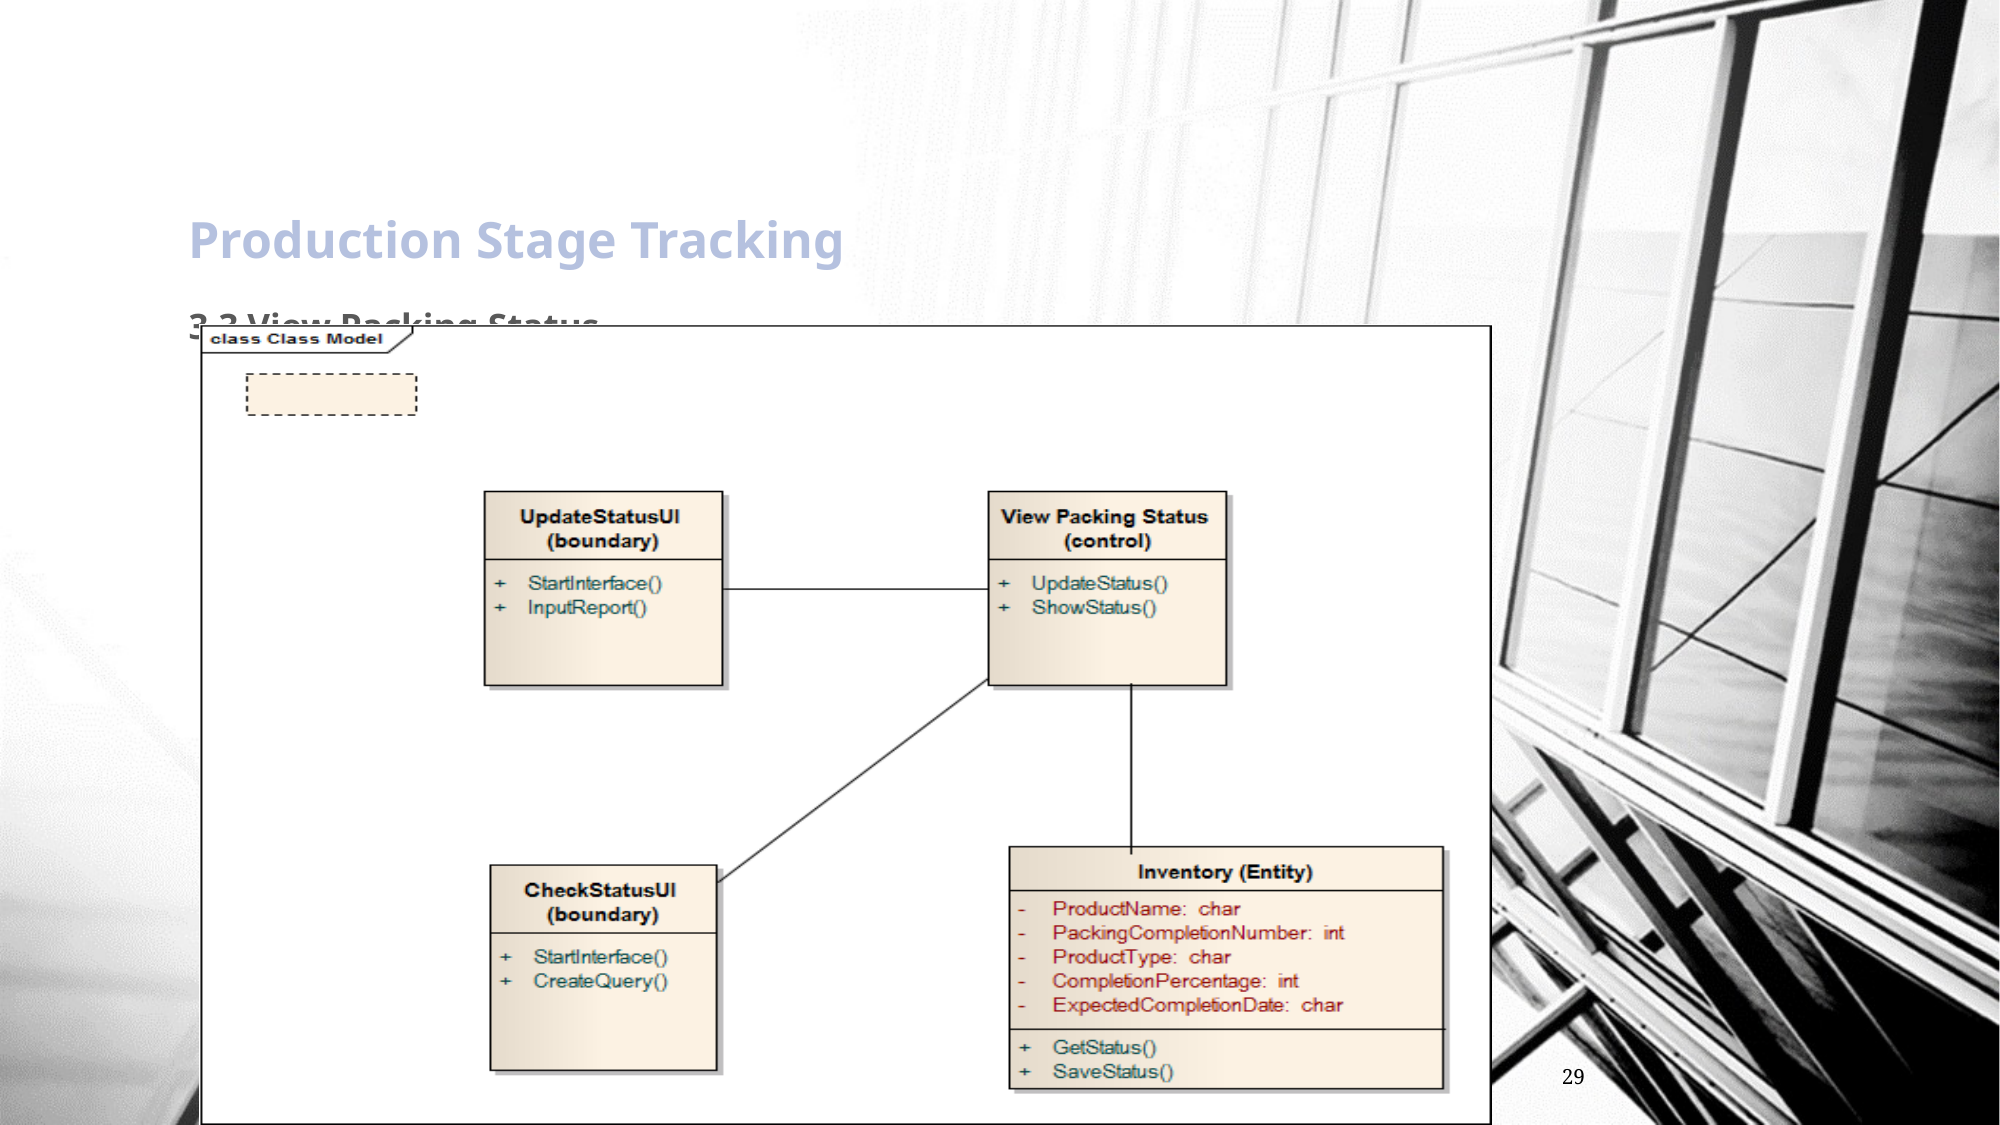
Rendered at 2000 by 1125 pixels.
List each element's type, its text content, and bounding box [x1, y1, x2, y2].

slide_number 29 [1492, 1055, 1600, 1100]
text_box [1492, 387, 1622, 1075]
picture [0, 0, 2000, 1125]
text_box [1492, 324, 1625, 1013]
text_box [159, 262, 1585, 950]
text_box Production Stage Tracking 3.3 View Packing Status [173, 212, 1599, 324]
